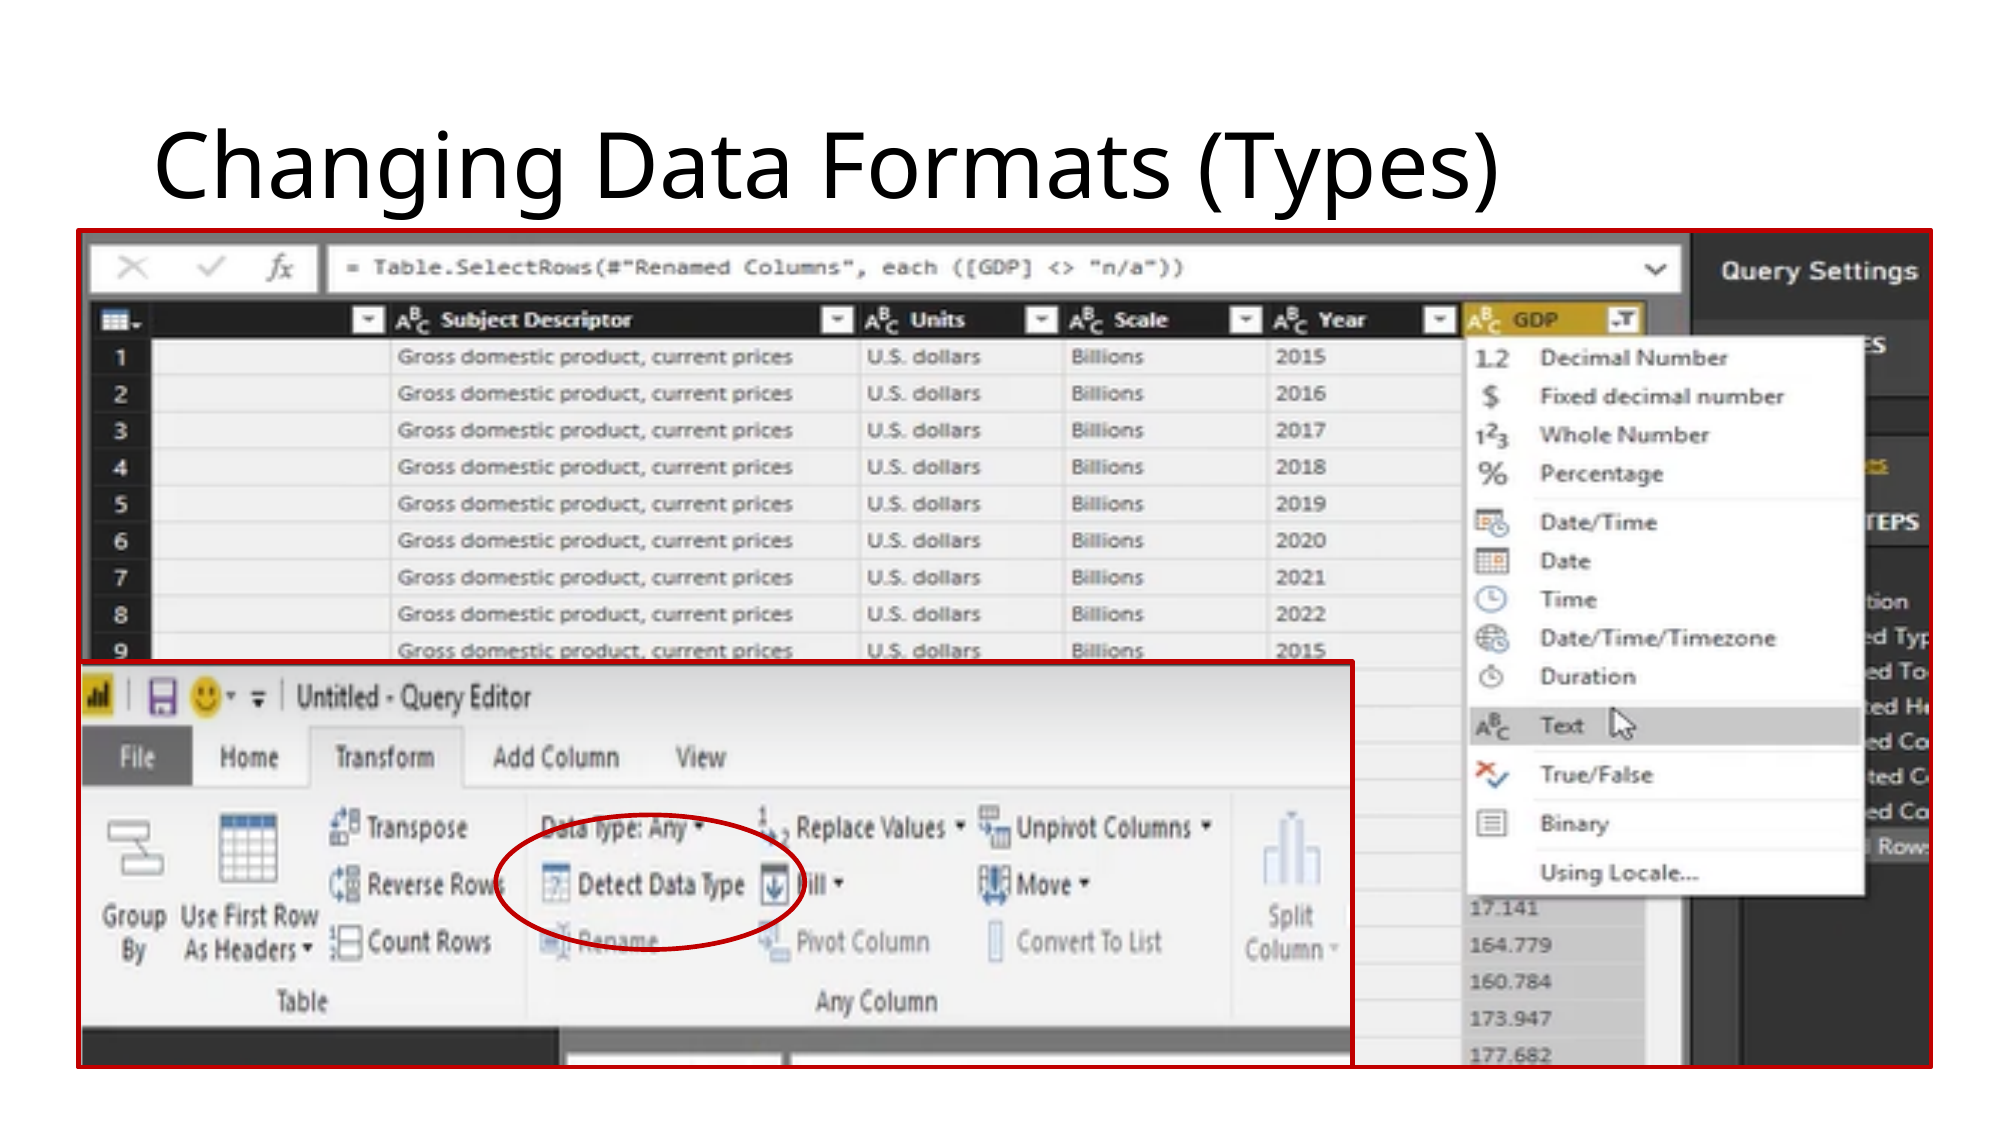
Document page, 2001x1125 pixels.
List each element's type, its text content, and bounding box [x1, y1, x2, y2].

picture [80, 232, 1929, 1065]
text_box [80, 663, 1350, 1065]
title Changing Data Formats (Types) [137, 59, 1863, 228]
